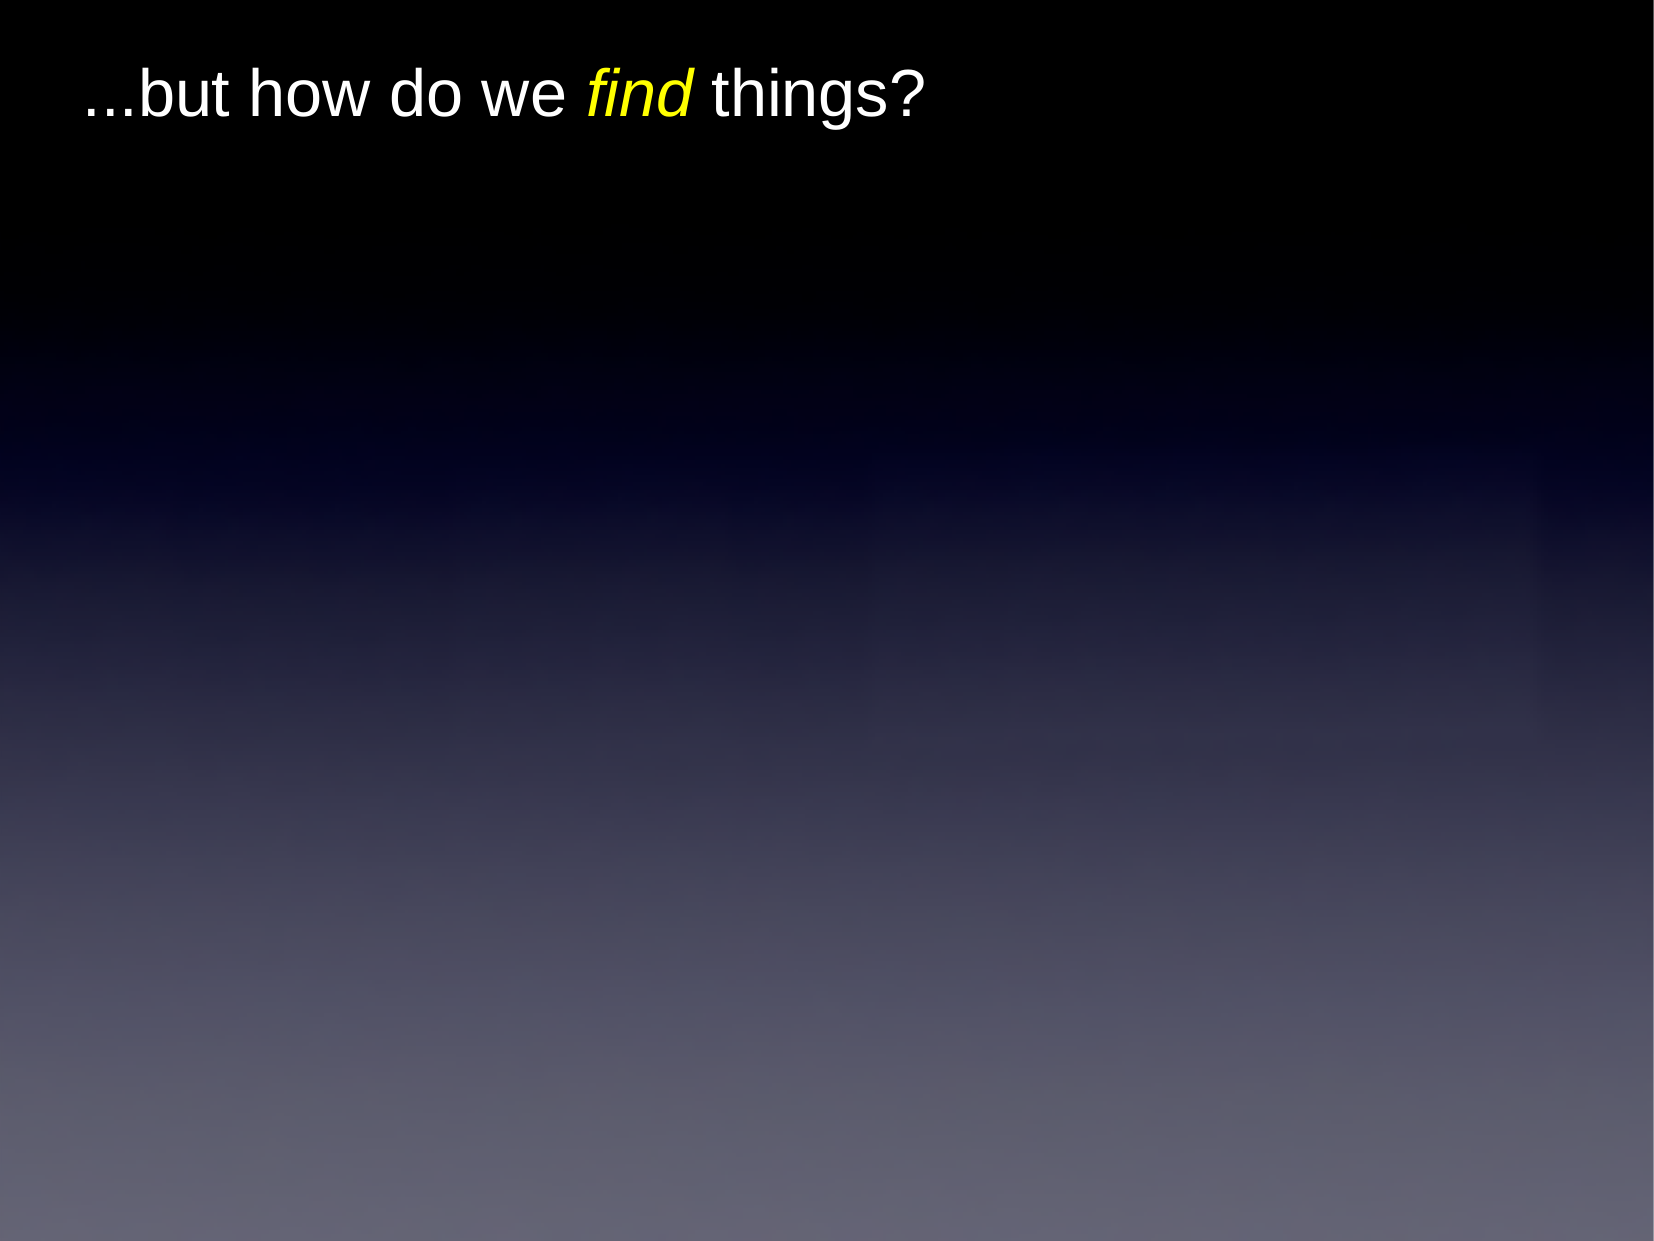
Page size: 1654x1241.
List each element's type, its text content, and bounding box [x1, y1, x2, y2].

picture [0, 0, 1654, 1241]
subtitle ...but how do we find things? [82, 49, 1571, 1109]
